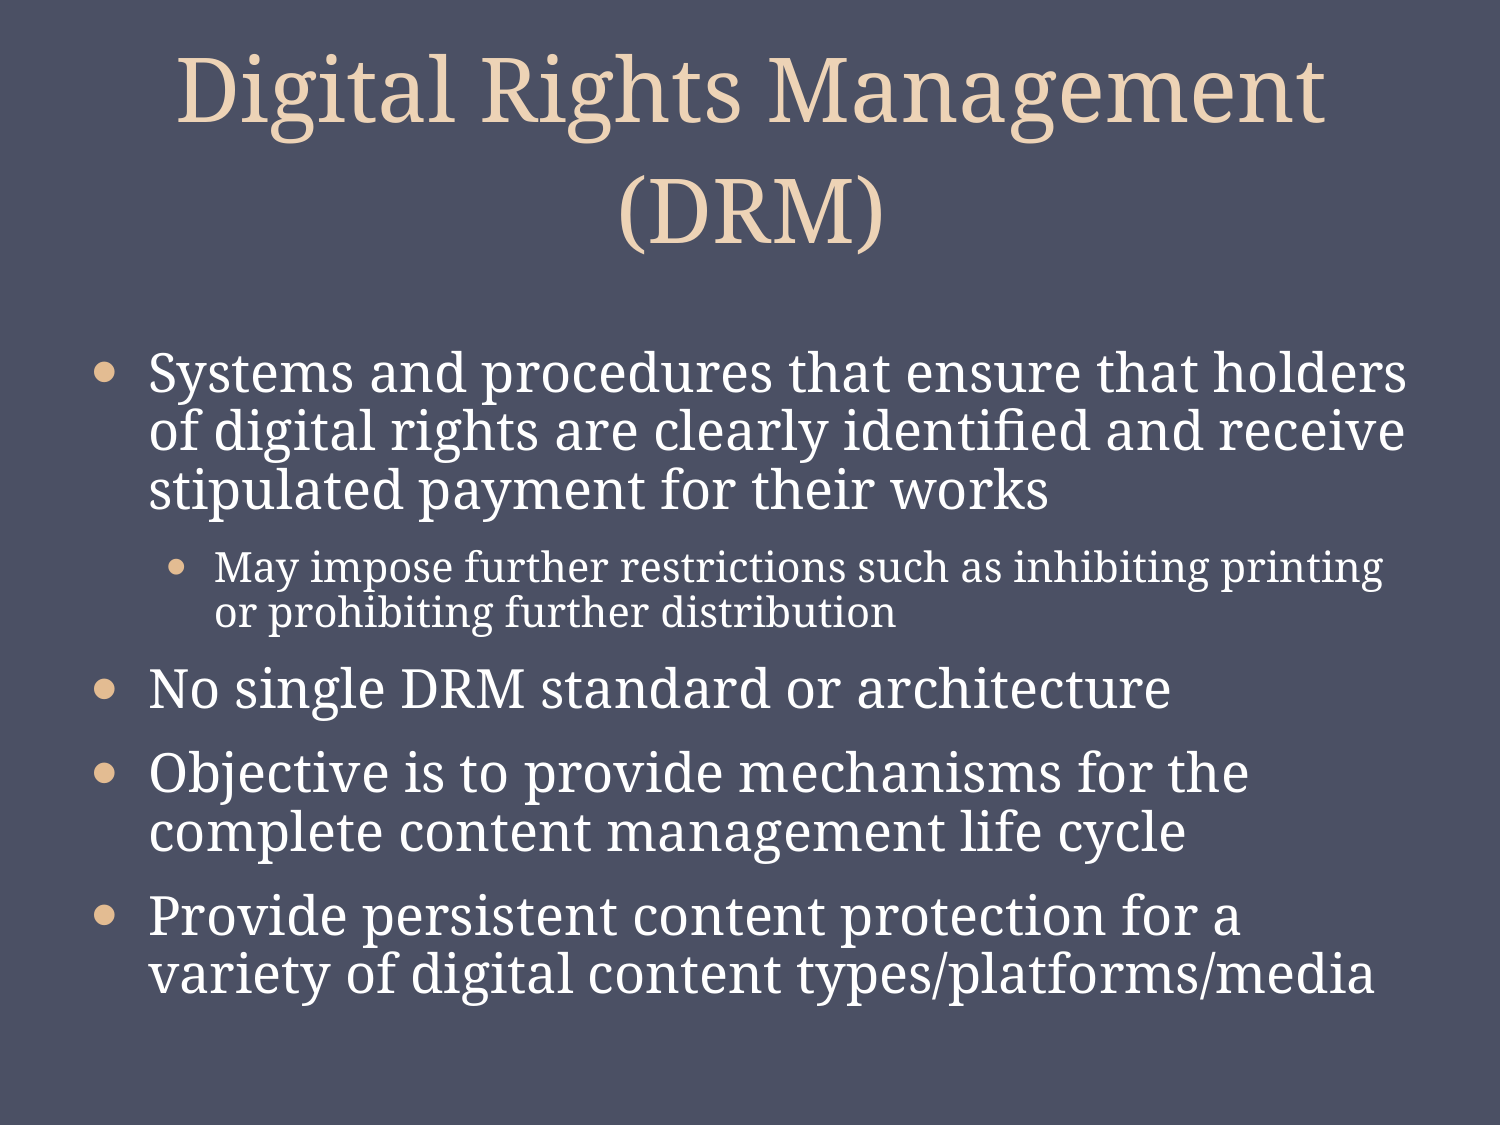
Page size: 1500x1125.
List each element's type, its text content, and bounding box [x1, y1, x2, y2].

list Systems and procedures that ensure that holders of digital rights are clearly identified and receive stipulated payment for their works May impose further restrictions such as inhibiting printing or prohibiting further distribution No single DRM standard or architecture Objective is to provide mechanisms for the complete content management life cycle Provide persistent content protection for a variety of digital content types/platforms/media [76, 338, 1449, 1108]
title Digital Rights Management (DRM) [76, 19, 1427, 269]
